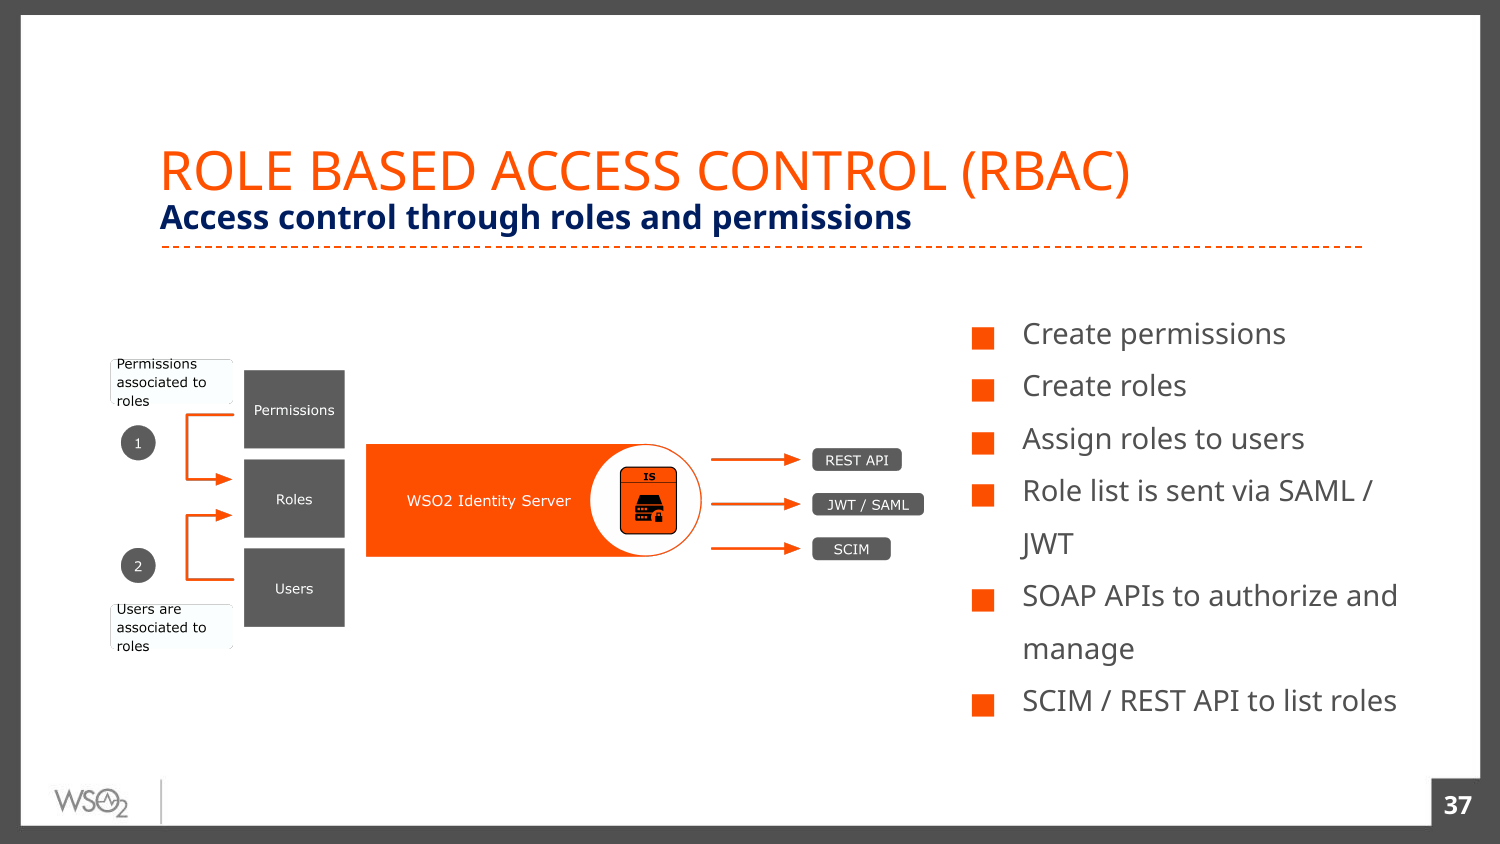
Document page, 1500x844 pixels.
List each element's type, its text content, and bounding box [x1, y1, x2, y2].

slide_number ‹#› [1419, 784, 1488, 830]
list Create permissions Create roles Assign roles to users Role list is sent via SAML / JWT SOAP APIs to authorize and manage SCIM / REST API to list roles [951, 252, 1444, 694]
title ROLE BASED ACCESS CONTROL (RBAC) [144, 128, 1375, 197]
list Access control through roles and permissions [144, 197, 1375, 235]
picture [0, 0, 1500, 844]
